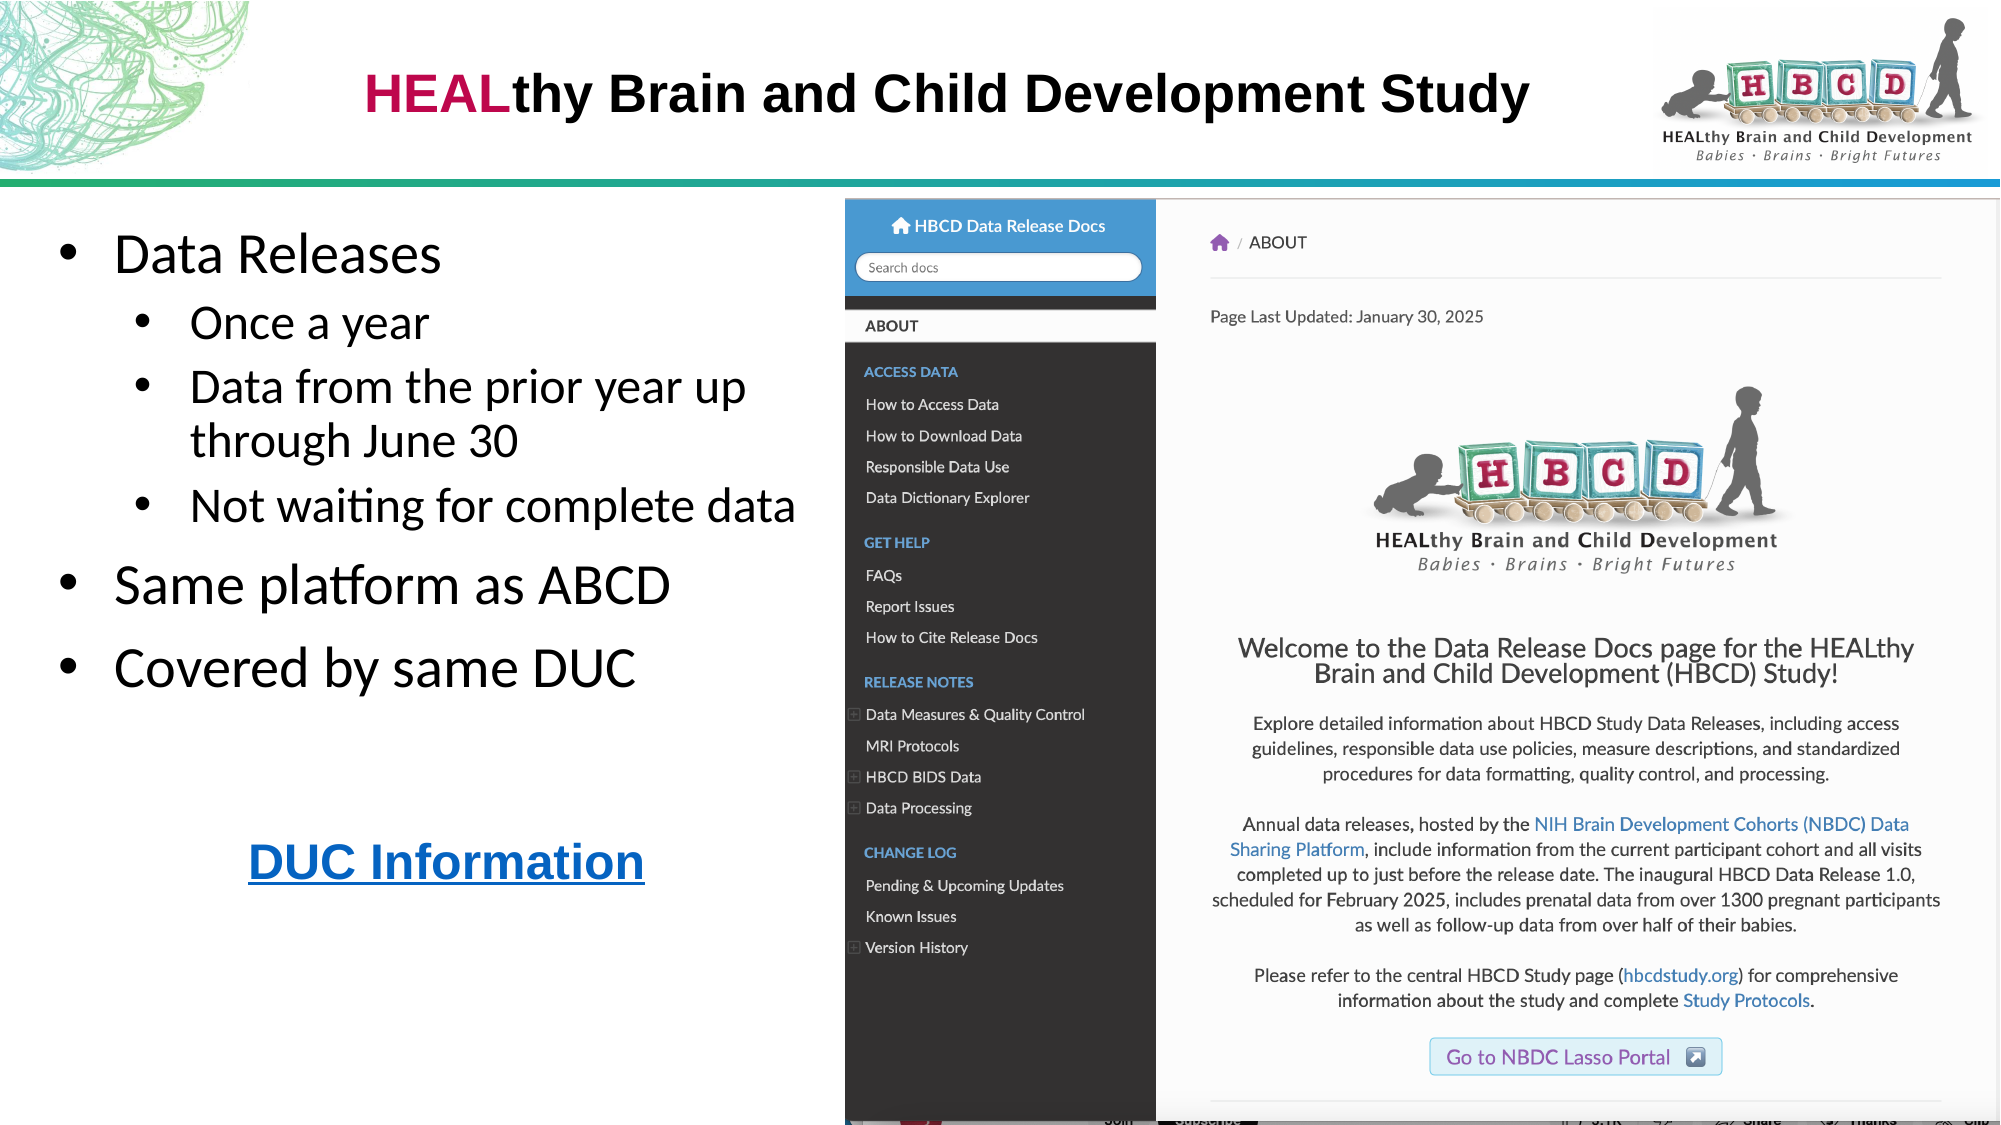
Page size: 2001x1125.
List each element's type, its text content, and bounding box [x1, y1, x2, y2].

picture [0, 1, 250, 174]
picture [1653, 7, 1988, 179]
text_box DUC Information [233, 822, 661, 897]
list Data Releases Once a year Data from the prior year up through June 30 Not waiting for complete data Same platform as ABCD Covered by same DUC [24, 215, 840, 1045]
picture [845, 198, 2000, 1125]
